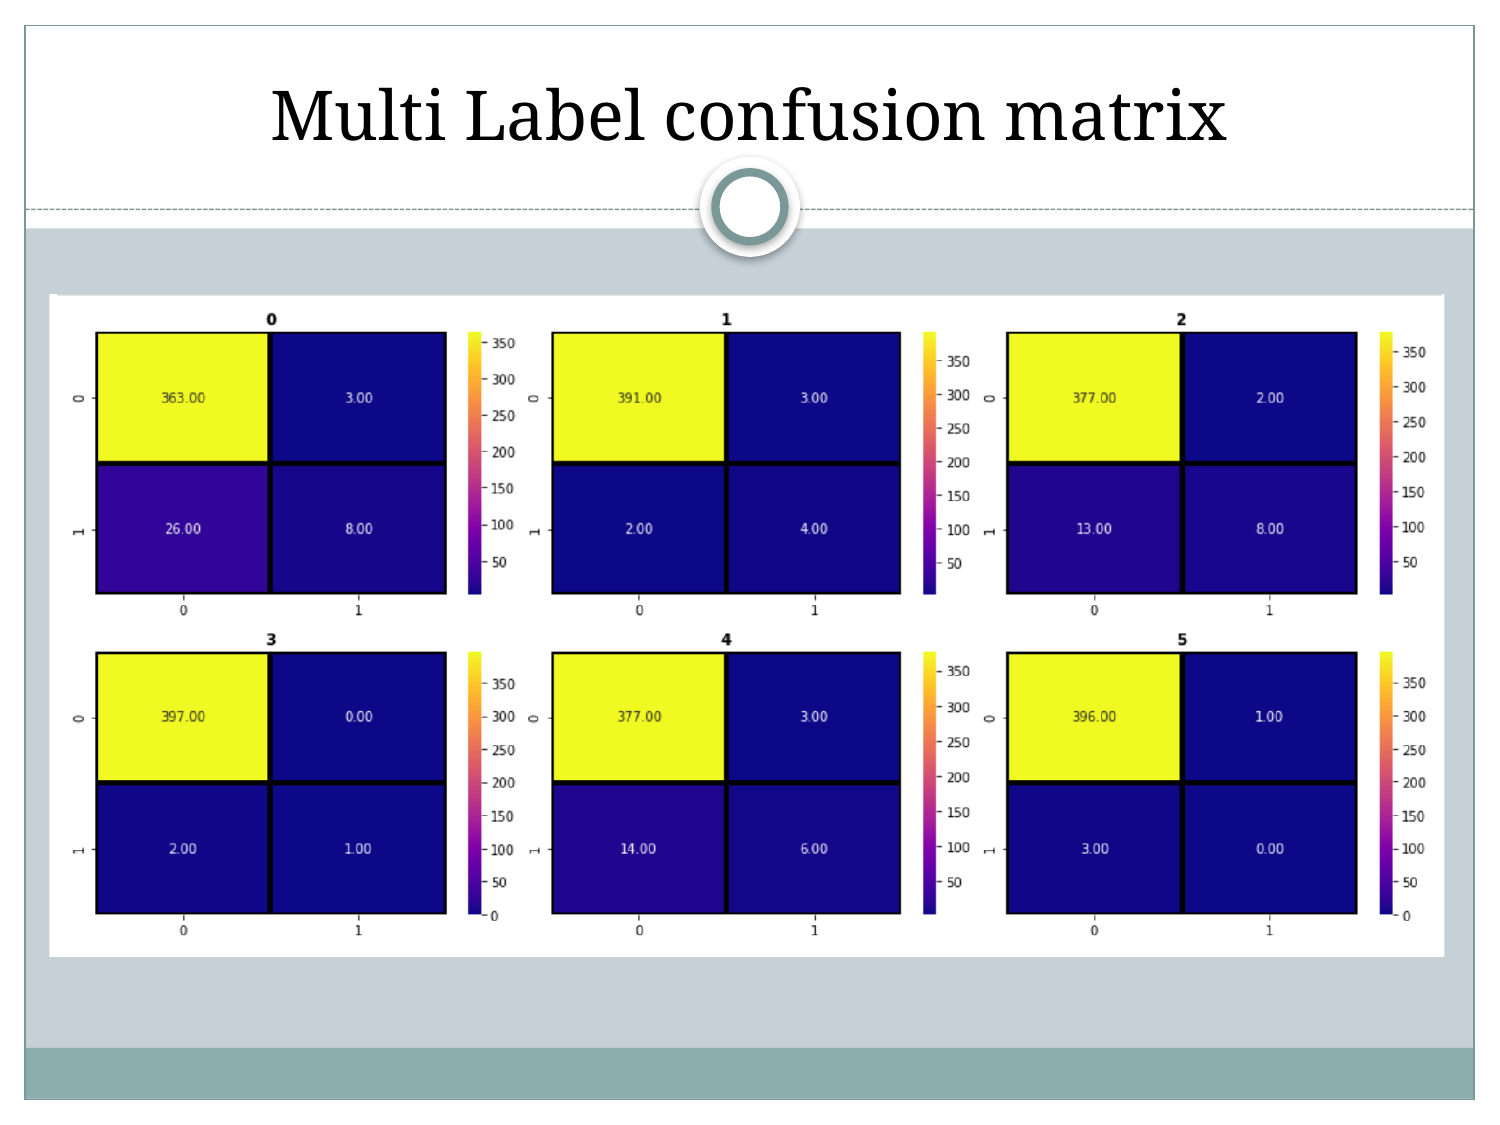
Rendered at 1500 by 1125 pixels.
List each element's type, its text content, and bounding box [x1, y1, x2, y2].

title Multi Label confusion matrix [49, 37, 1450, 162]
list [49, 294, 1445, 957]
